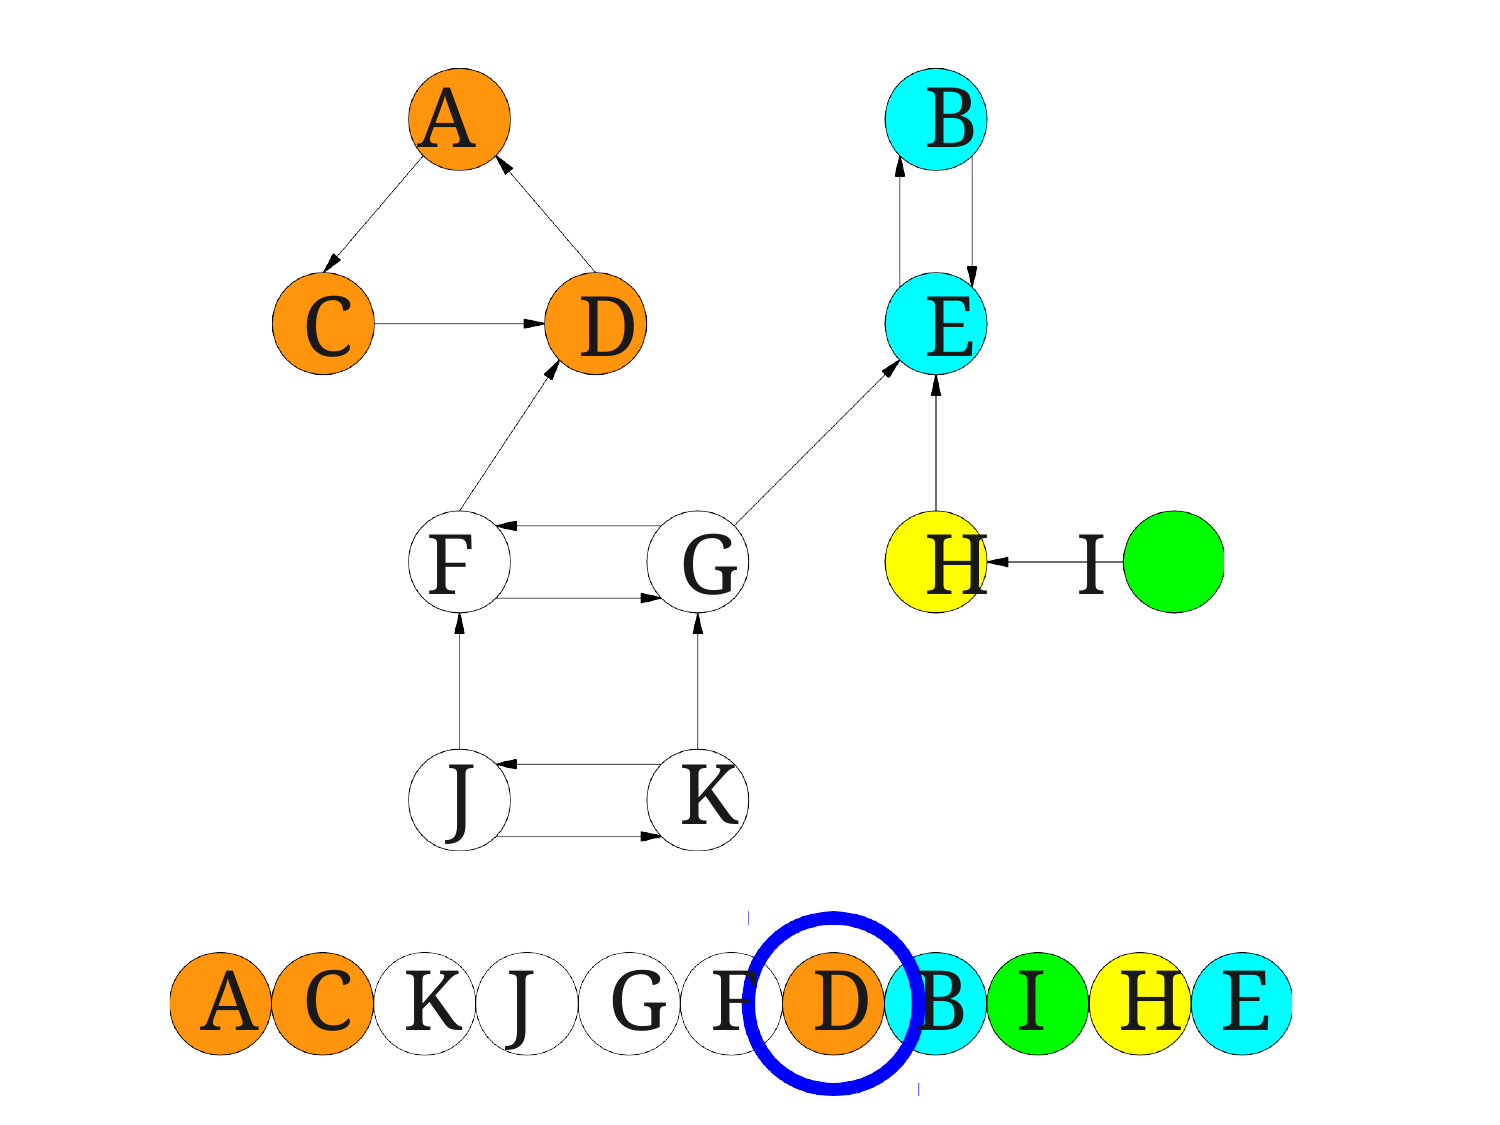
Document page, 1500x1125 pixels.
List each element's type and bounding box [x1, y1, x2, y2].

table_cell [297, 222, 1198, 849]
text_box [272, 68, 1225, 851]
text_box [169, 911, 1293, 1096]
table_header [297, 78, 1198, 222]
